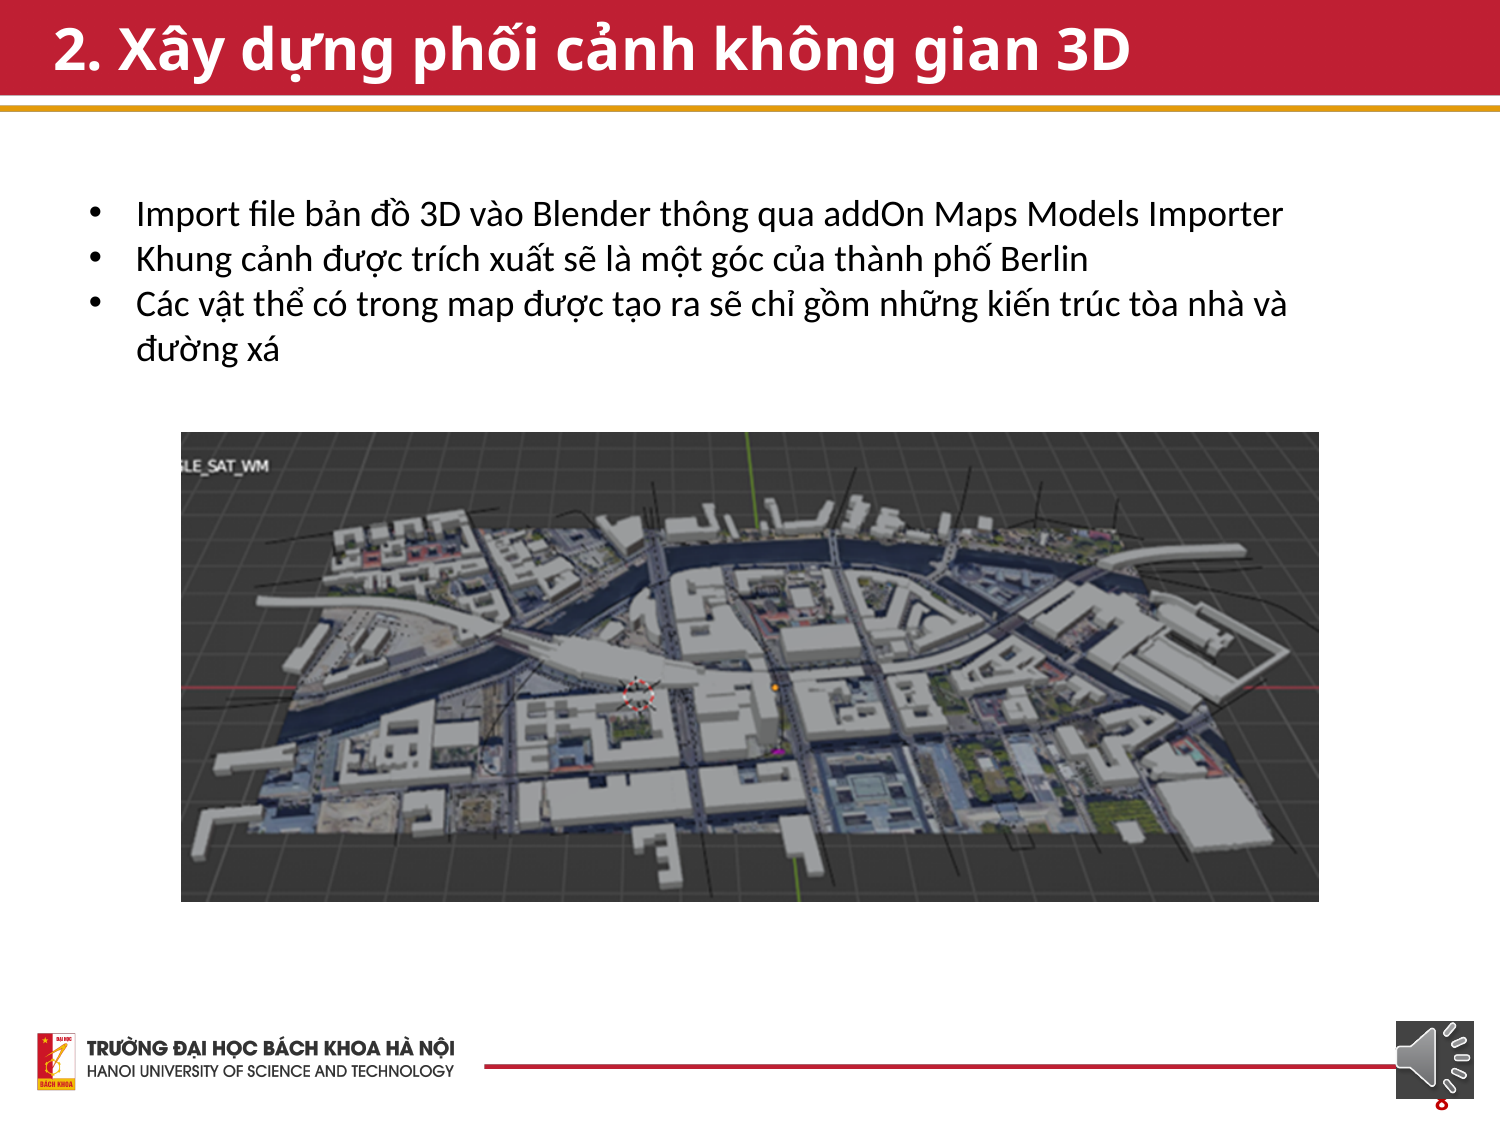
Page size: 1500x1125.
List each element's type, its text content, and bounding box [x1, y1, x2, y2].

picture [0, 0, 1500, 1125]
title 2. Xây dựng phối cảnh không gian 3D [38, 12, 1462, 87]
slide_number 8 [1126, 1078, 1464, 1125]
text_box Import file bản đồ 3D vào Blender thông qua addOn Maps Models Importer Khung cảnh được trích xuất sẽ là một góc của thành phố Berlin Các vật thể có trong map được tạo ra sẽ chỉ gồm những kiến trúc tòa nhà và đường xá [74, 181, 1383, 377]
